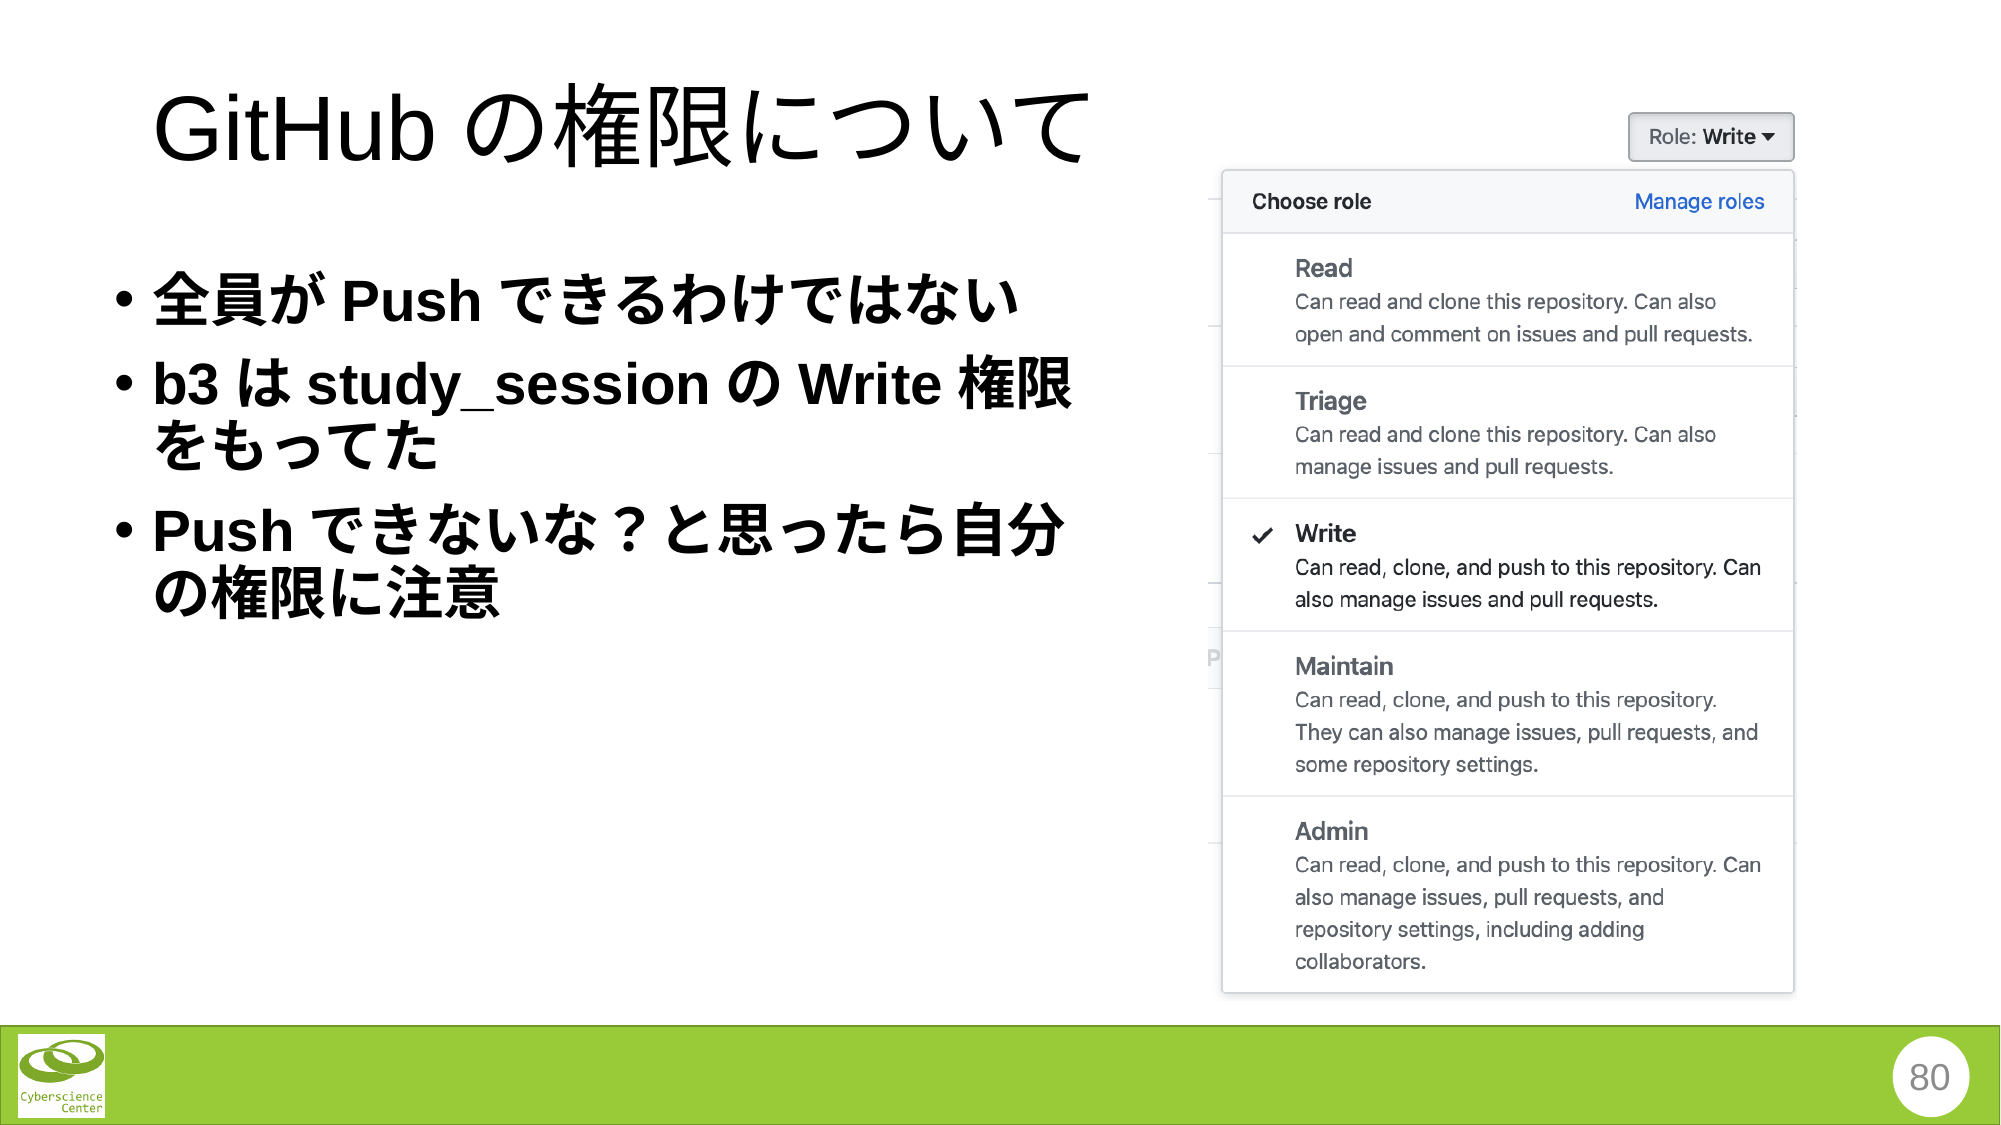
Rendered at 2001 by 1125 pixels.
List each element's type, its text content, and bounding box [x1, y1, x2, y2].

list 全員がPushできるわけではない b3はstudy_sessionのWrite権限をもってた Pushできないな？と思ったら自分の権限に注意 [99, 263, 1132, 978]
slide_number 80 [1515, 1045, 1966, 1106]
title GitHubの権限について [137, 22, 1863, 240]
picture [1207, 99, 1797, 1001]
